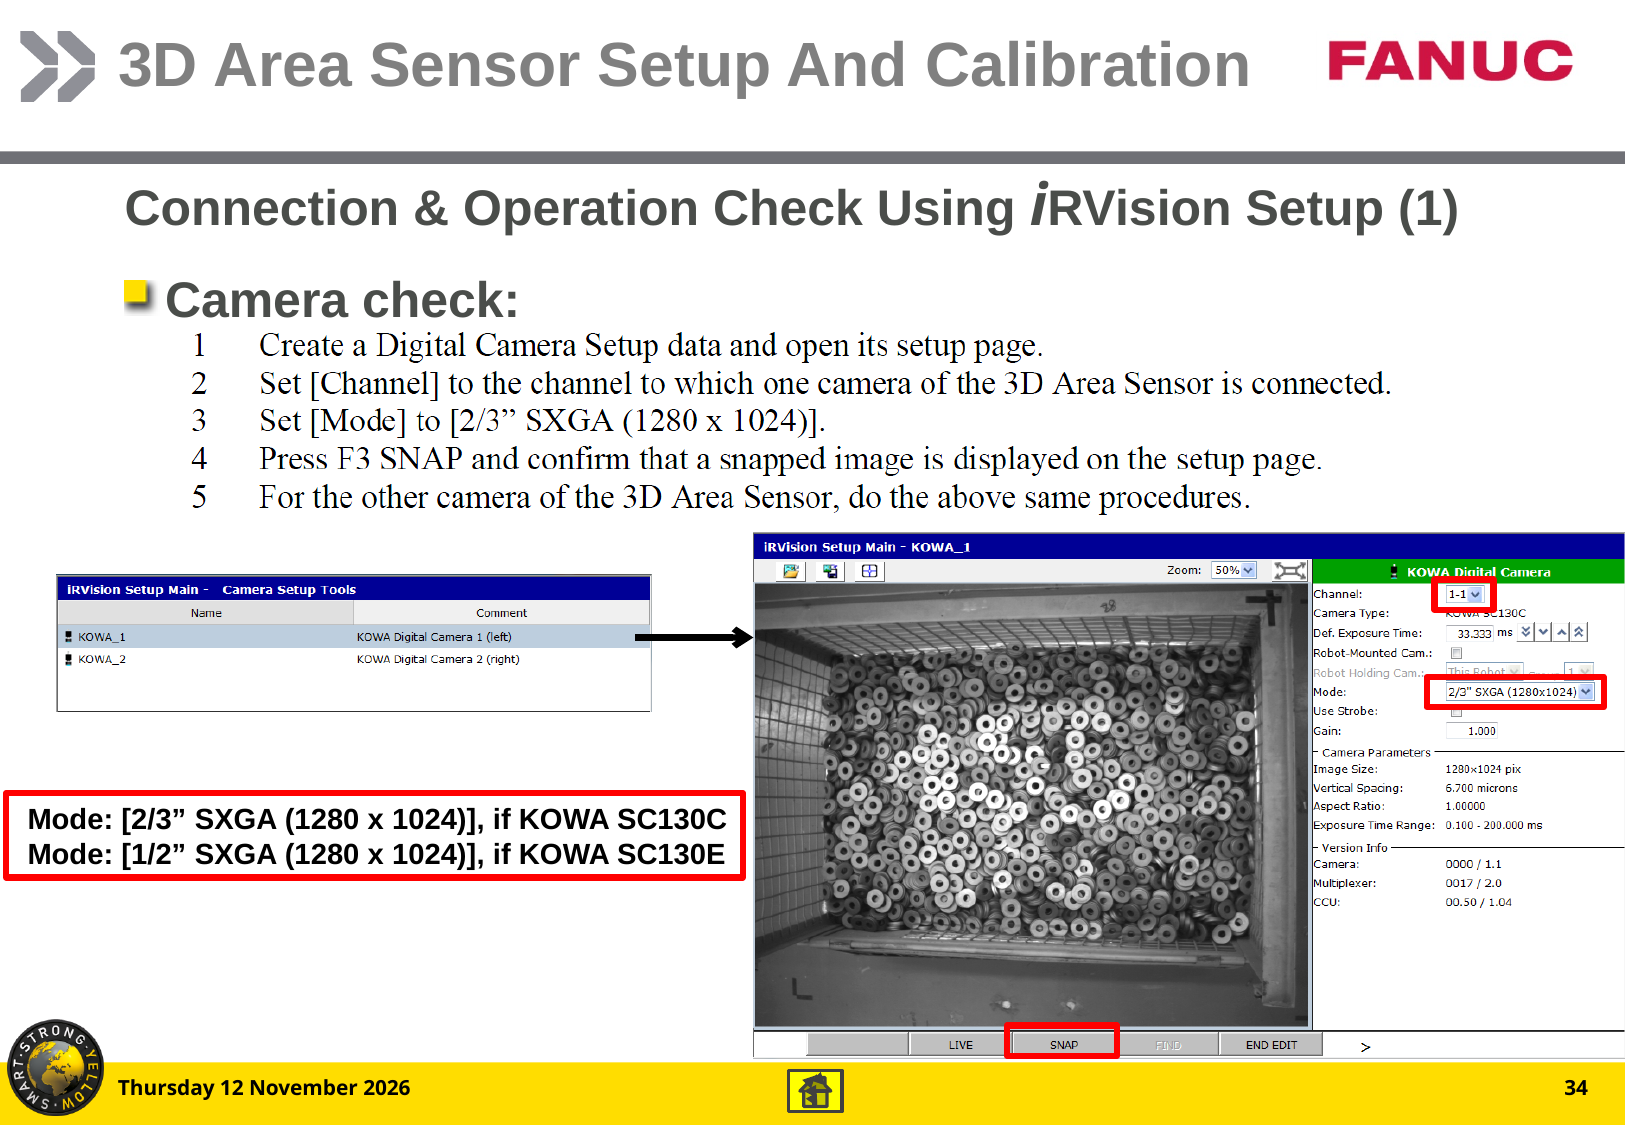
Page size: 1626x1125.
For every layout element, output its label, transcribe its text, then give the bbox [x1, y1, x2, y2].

text_box Mode: [2/3” SXGA (1280 x 1024)], if KOWA SC130C Mode: [1/2” SXGA (1280 x 1024)], if KOWA SC130E [6, 792, 743, 878]
picture [186, 325, 1392, 516]
picture [7, 1019, 104, 1116]
title 3D Area Sensor Setup And Calibration [0, 0, 1625, 126]
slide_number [117, 1062, 843, 1125]
picture [56, 574, 652, 712]
text_box [788, 1070, 842, 1112]
slide_number 34 [1343, 1067, 1589, 1125]
picture [753, 532, 1625, 1059]
list Connection & Operation Check Using iRVision Setup (1) Camera check: [0, 137, 1625, 327]
picture [124, 280, 160, 316]
